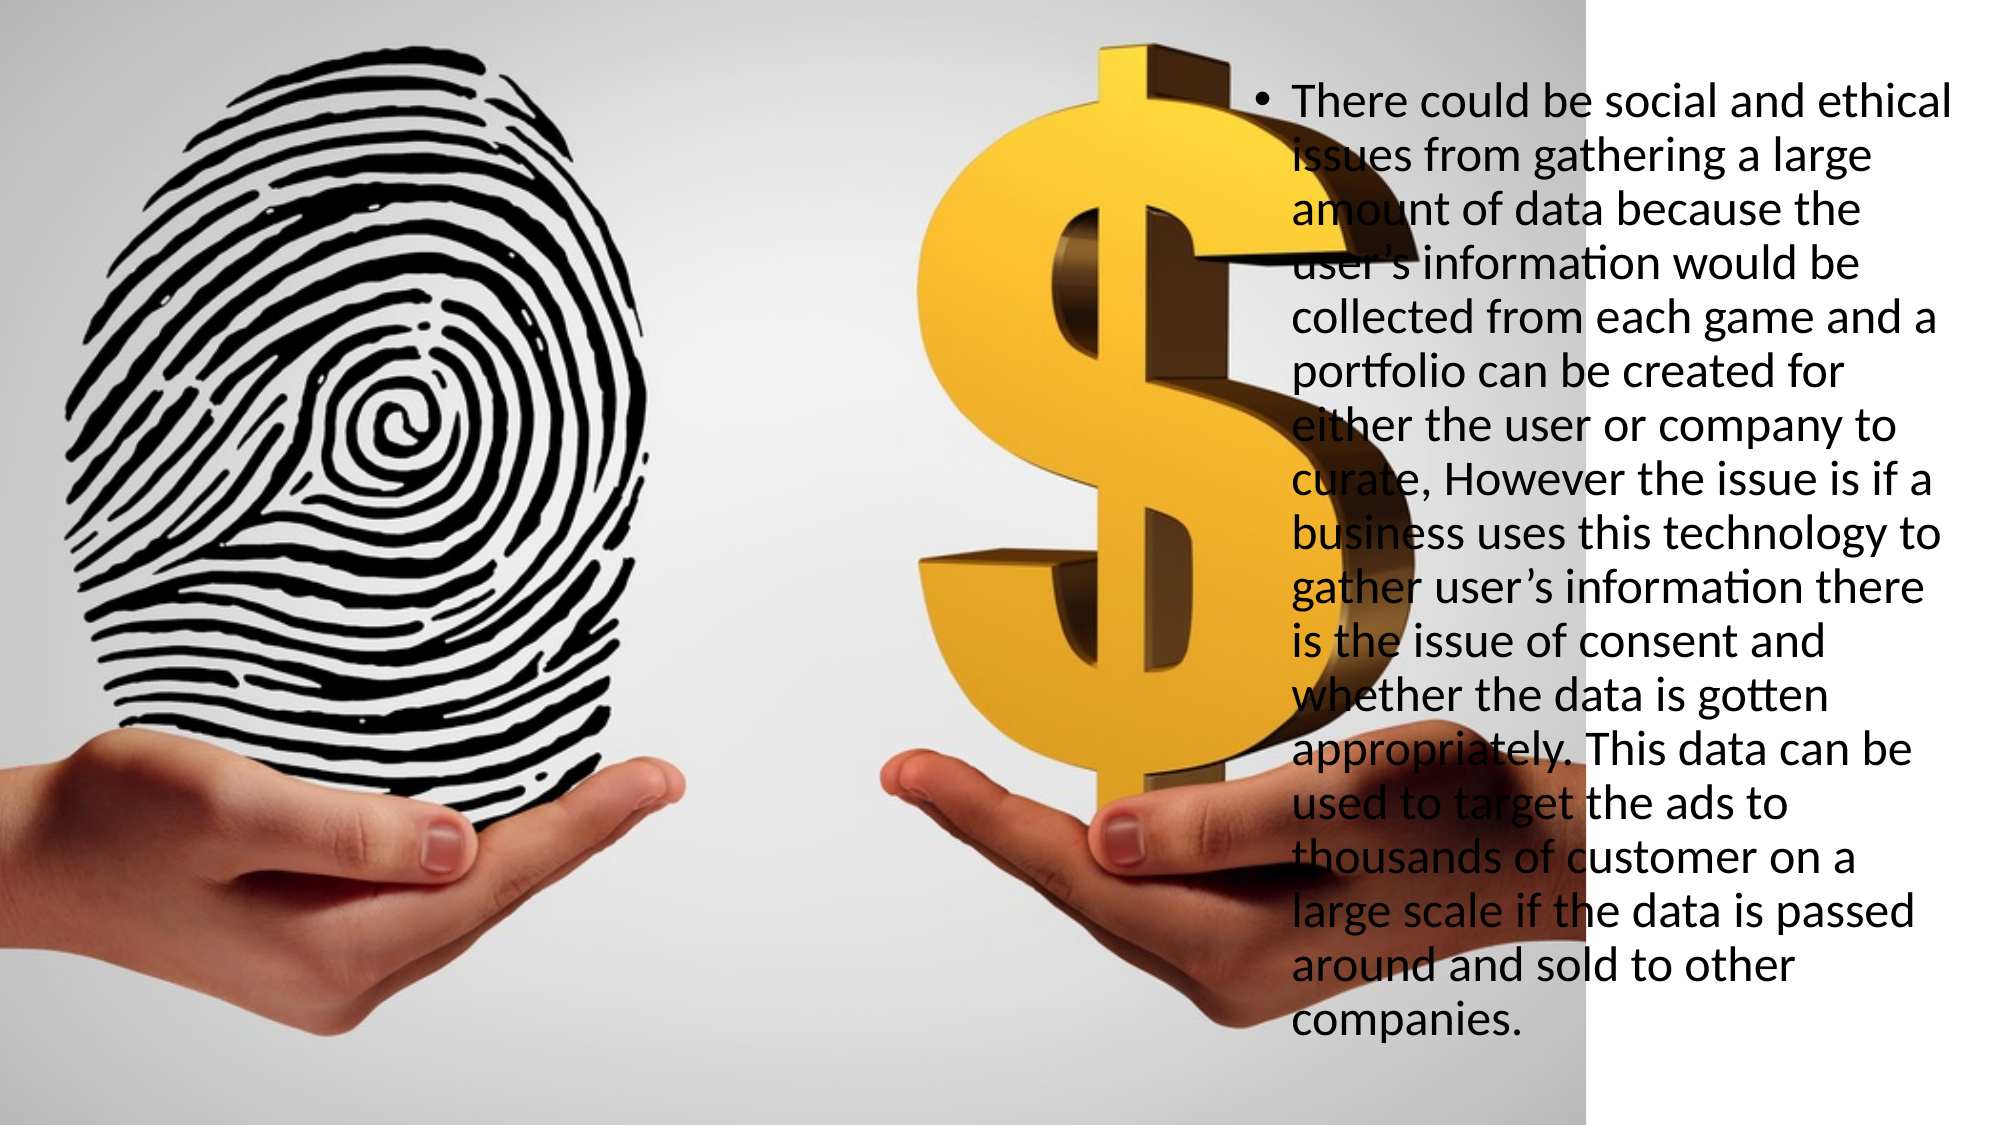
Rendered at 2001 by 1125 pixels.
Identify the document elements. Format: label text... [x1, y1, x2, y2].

picture [0, 0, 1587, 1125]
list There could be social and ethical issues from gathering a large amount of data because the user’s information would be collected from each game and a portfolio can be created for either the user or company to curate, However the issue is if a business uses this technology to gather user’s information there is the issue of consent and whether the data is gotten appropriately. This data can be used to target the ads to thousands of customer on a large scale if the data is passed around and sold to other companies. [1587, 67, 1971, 822]
